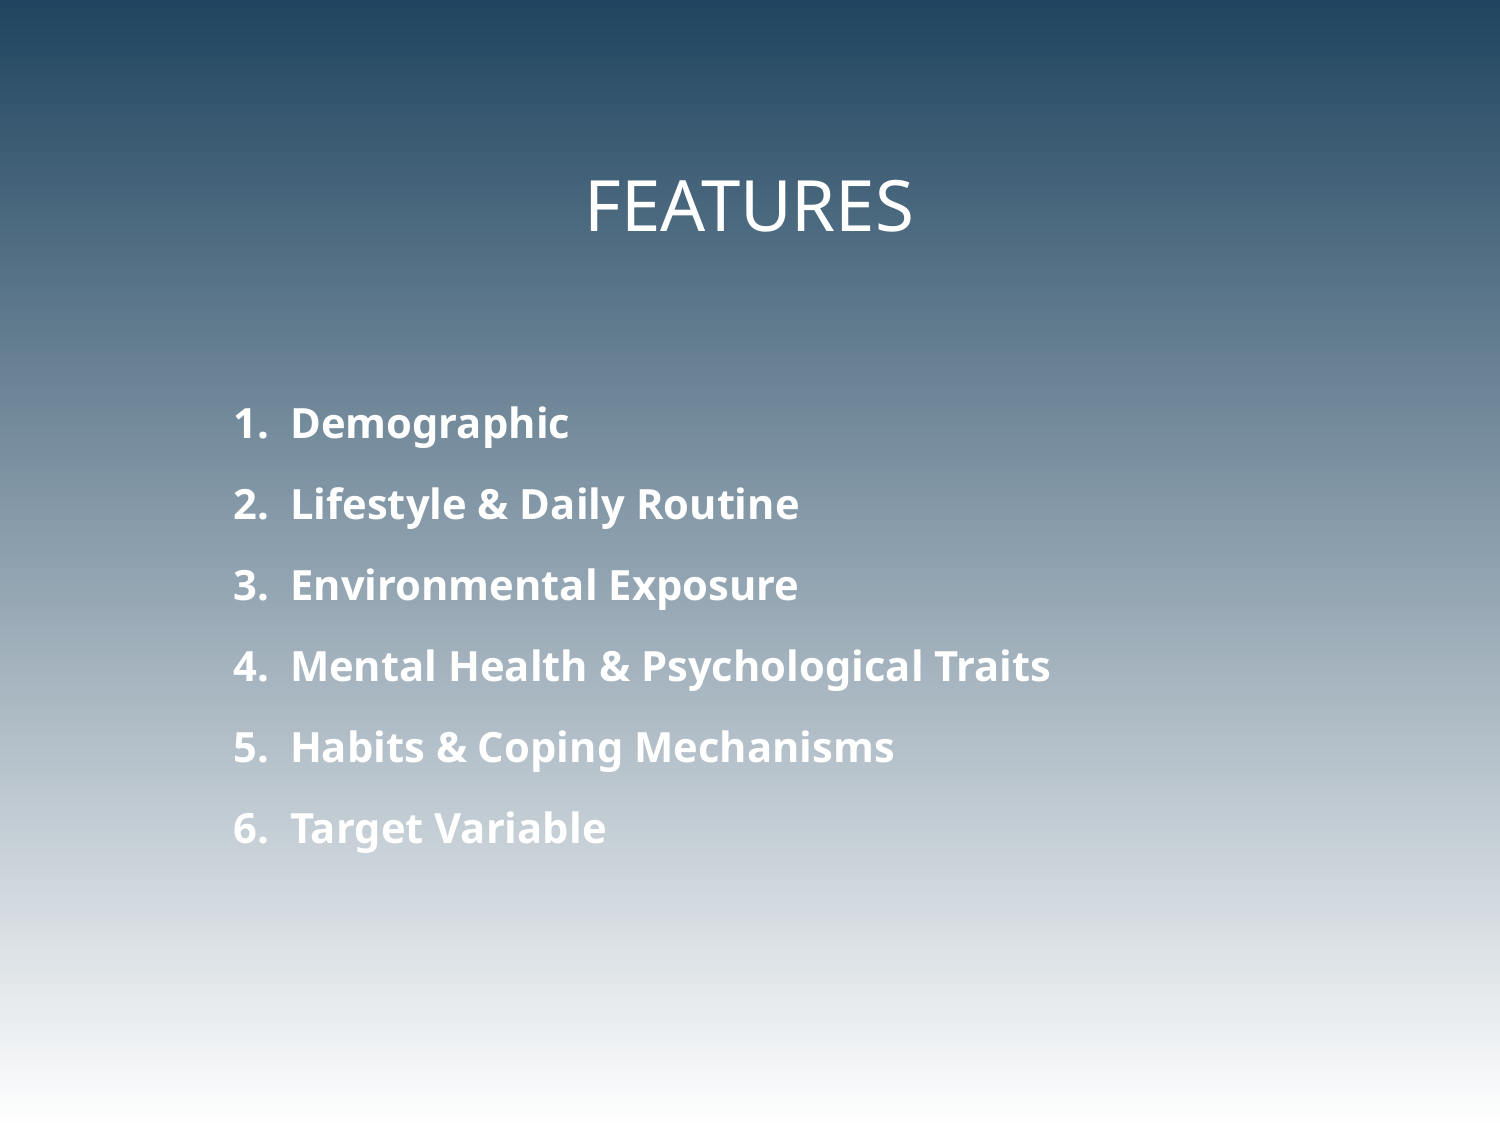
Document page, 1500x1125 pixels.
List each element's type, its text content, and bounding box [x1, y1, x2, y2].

title Features [112, 99, 1387, 318]
list Demographic Lifestyle & Daily Routine Environmental Exposure Mental Health & Psychological Traits Habits & Coping Mechanisms Target Variable [218, 308, 1412, 900]
